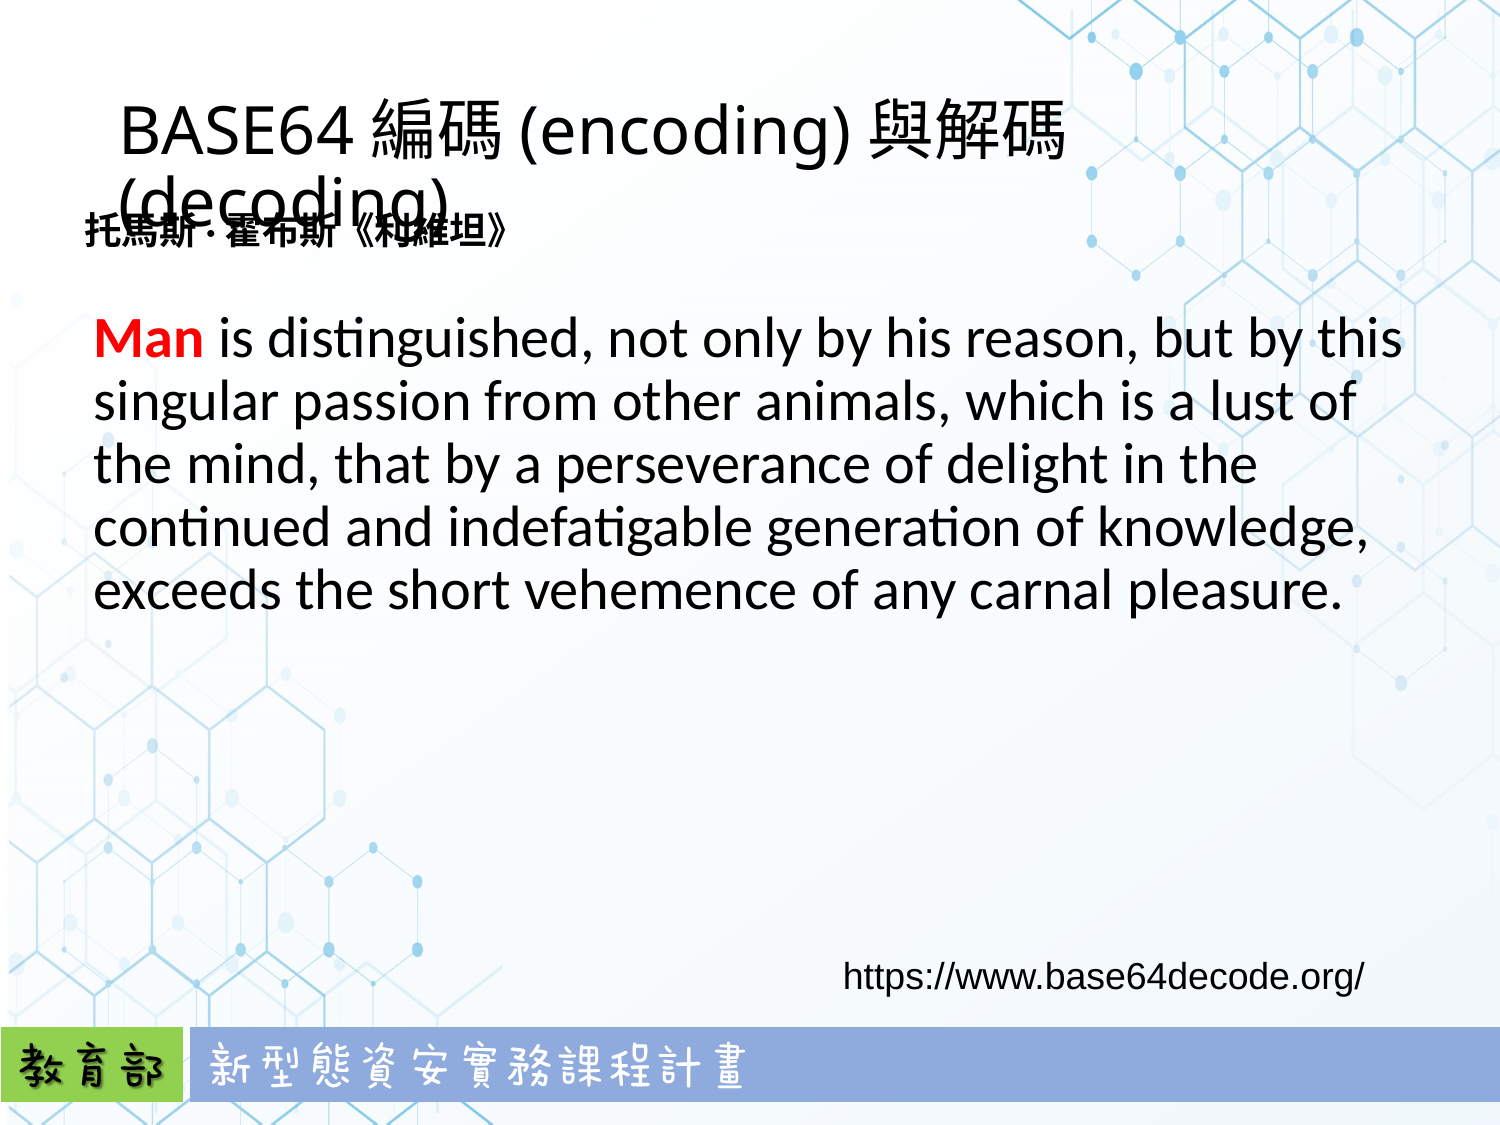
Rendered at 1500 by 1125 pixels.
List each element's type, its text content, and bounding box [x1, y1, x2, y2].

text_box 托馬斯·霍布斯《利維坦》 [69, 199, 540, 260]
list Man is distinguished, not only by his reason, but by this singular passion from other animals, which is a lust of the mind, that by a perseverance of delight in the continued and indefatigable generation of knowledge, exceeds the short vehemence of any carnal pleasure. [78, 299, 1429, 813]
title BASE64編碼(encoding)與解碼(decoding) [103, 59, 1397, 278]
picture [0, 0, 1500, 1125]
text_box https://www.base64decode.org/ [828, 944, 1381, 1005]
